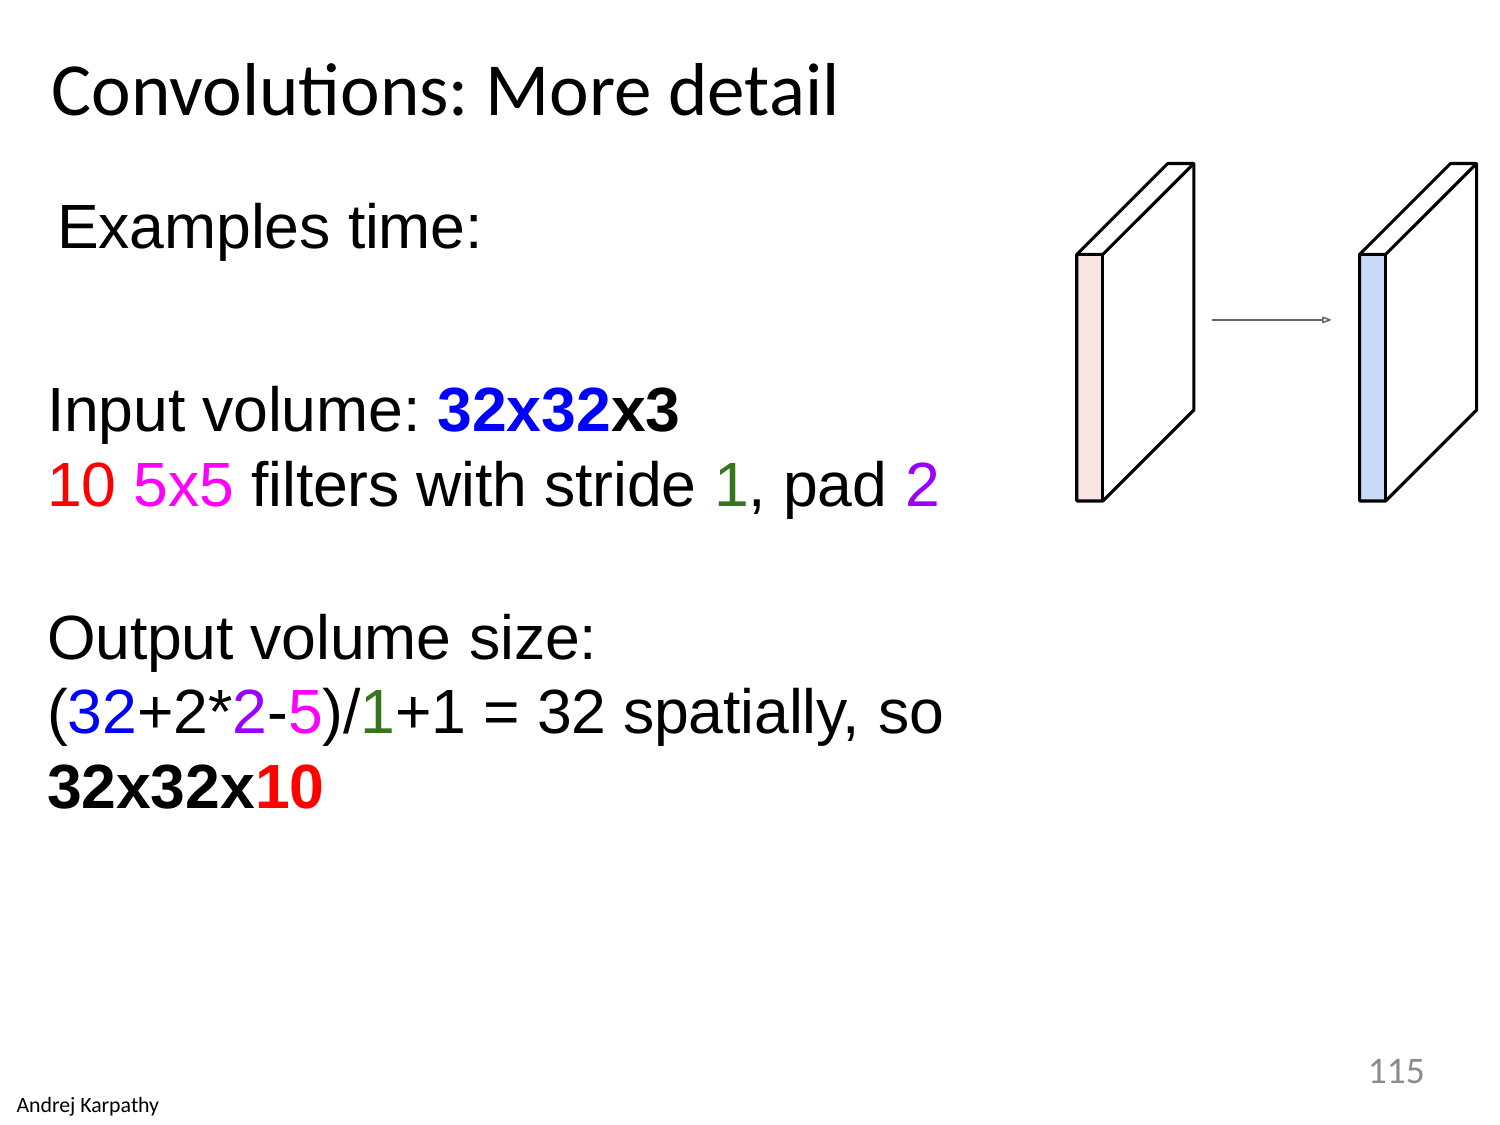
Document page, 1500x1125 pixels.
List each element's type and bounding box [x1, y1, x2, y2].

slide_number [1080, 1046, 1425, 1092]
text_box [45, 186, 954, 822]
text_box [1076, 163, 1194, 501]
text_box [1359, 163, 1477, 501]
text_box [1211, 317, 1331, 323]
text_box [36, 32, 1463, 124]
text_box [1, 1083, 175, 1125]
